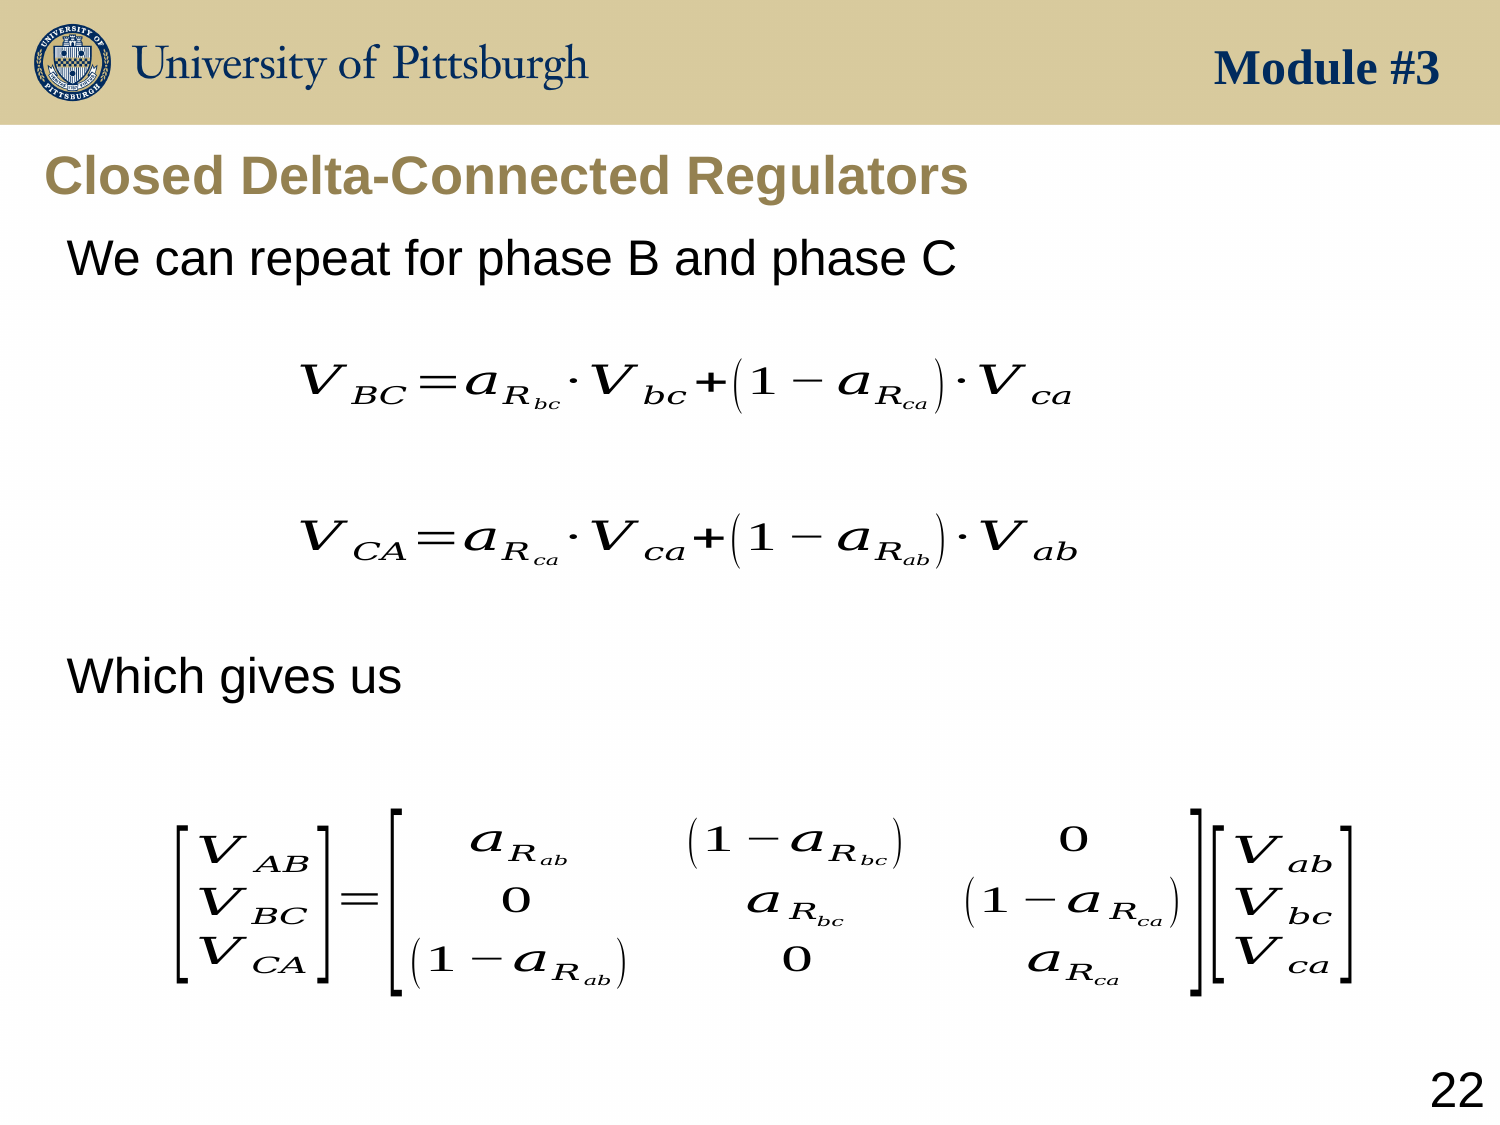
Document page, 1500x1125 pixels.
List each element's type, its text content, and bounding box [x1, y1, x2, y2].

title Closed Delta-Connected Regulators [29, 125, 1500, 221]
slide_number 22 [1362, 1050, 1500, 1125]
text_box We can repeat for phase B and phase C [51, 217, 1417, 293]
text_box Which gives us [51, 635, 1417, 711]
picture [0, 1, 1500, 1125]
text_box Module #3 [602, 27, 1456, 103]
